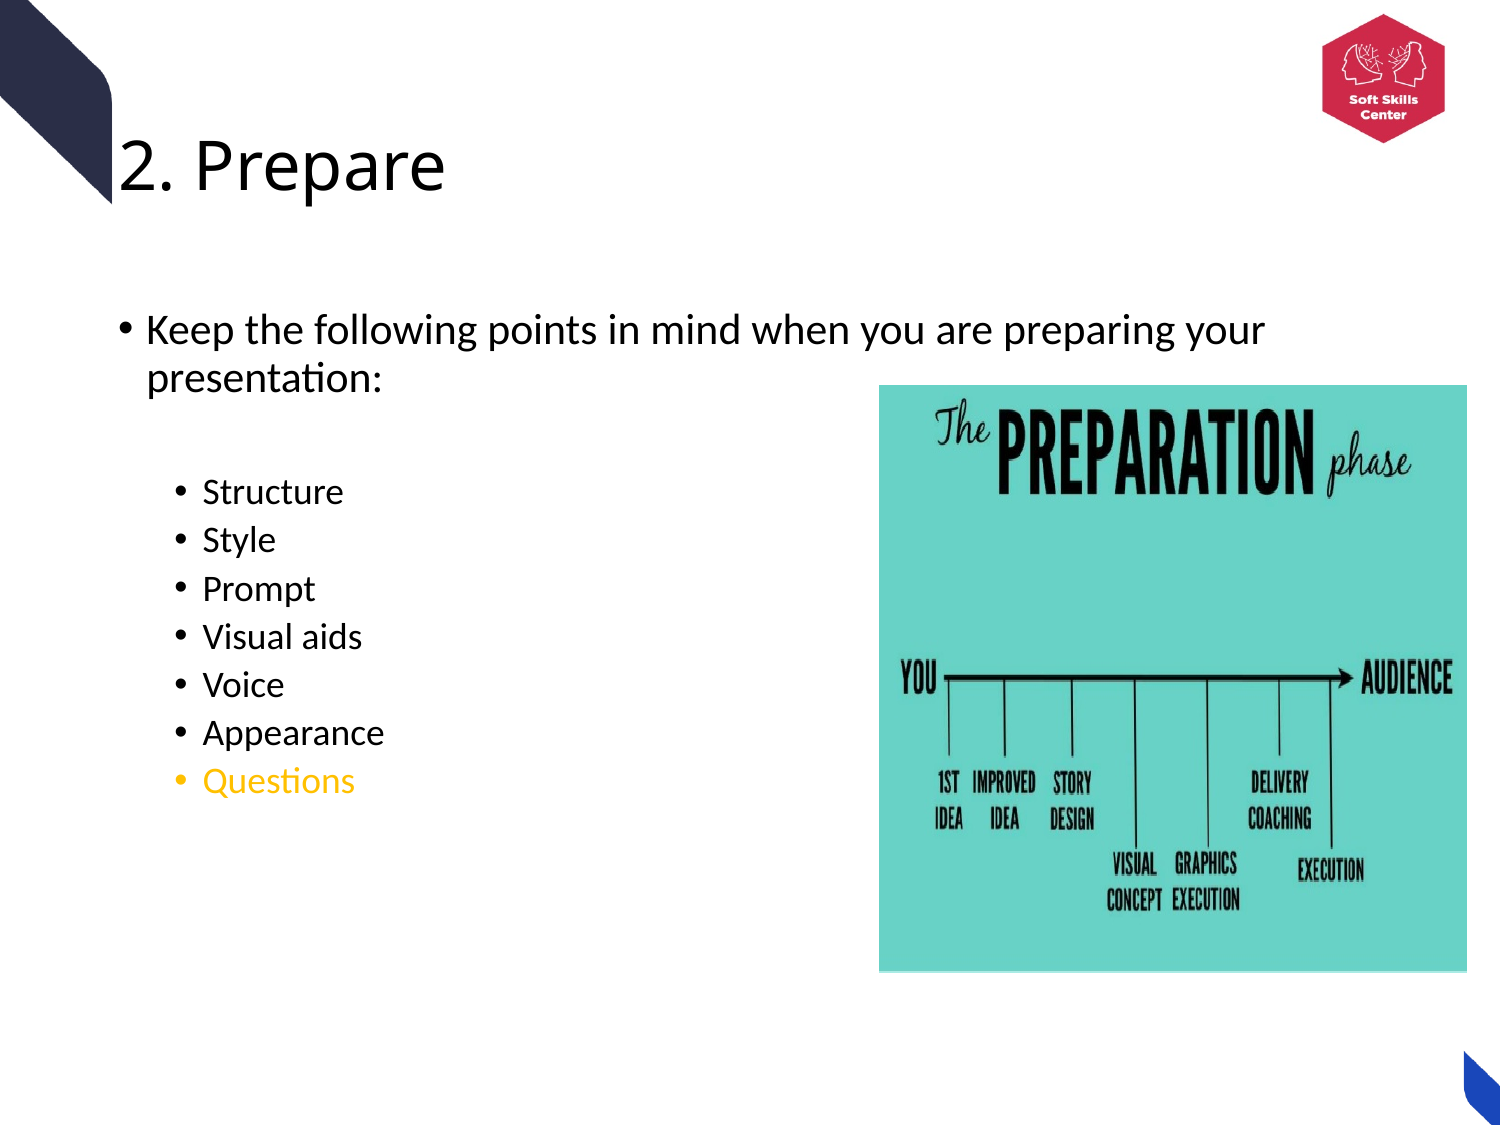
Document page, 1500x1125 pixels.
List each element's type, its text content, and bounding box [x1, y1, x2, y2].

picture [1463, 1040, 1500, 1125]
picture [0, 0, 135, 219]
picture [879, 385, 1467, 973]
list Keep the following points in mind when you are preparing your presentation: Structure Style Prompt Visual aids Voice Appearance Questions [103, 299, 1397, 1014]
picture [1305, 2, 1464, 156]
title 2. Prepare [103, 59, 1397, 278]
